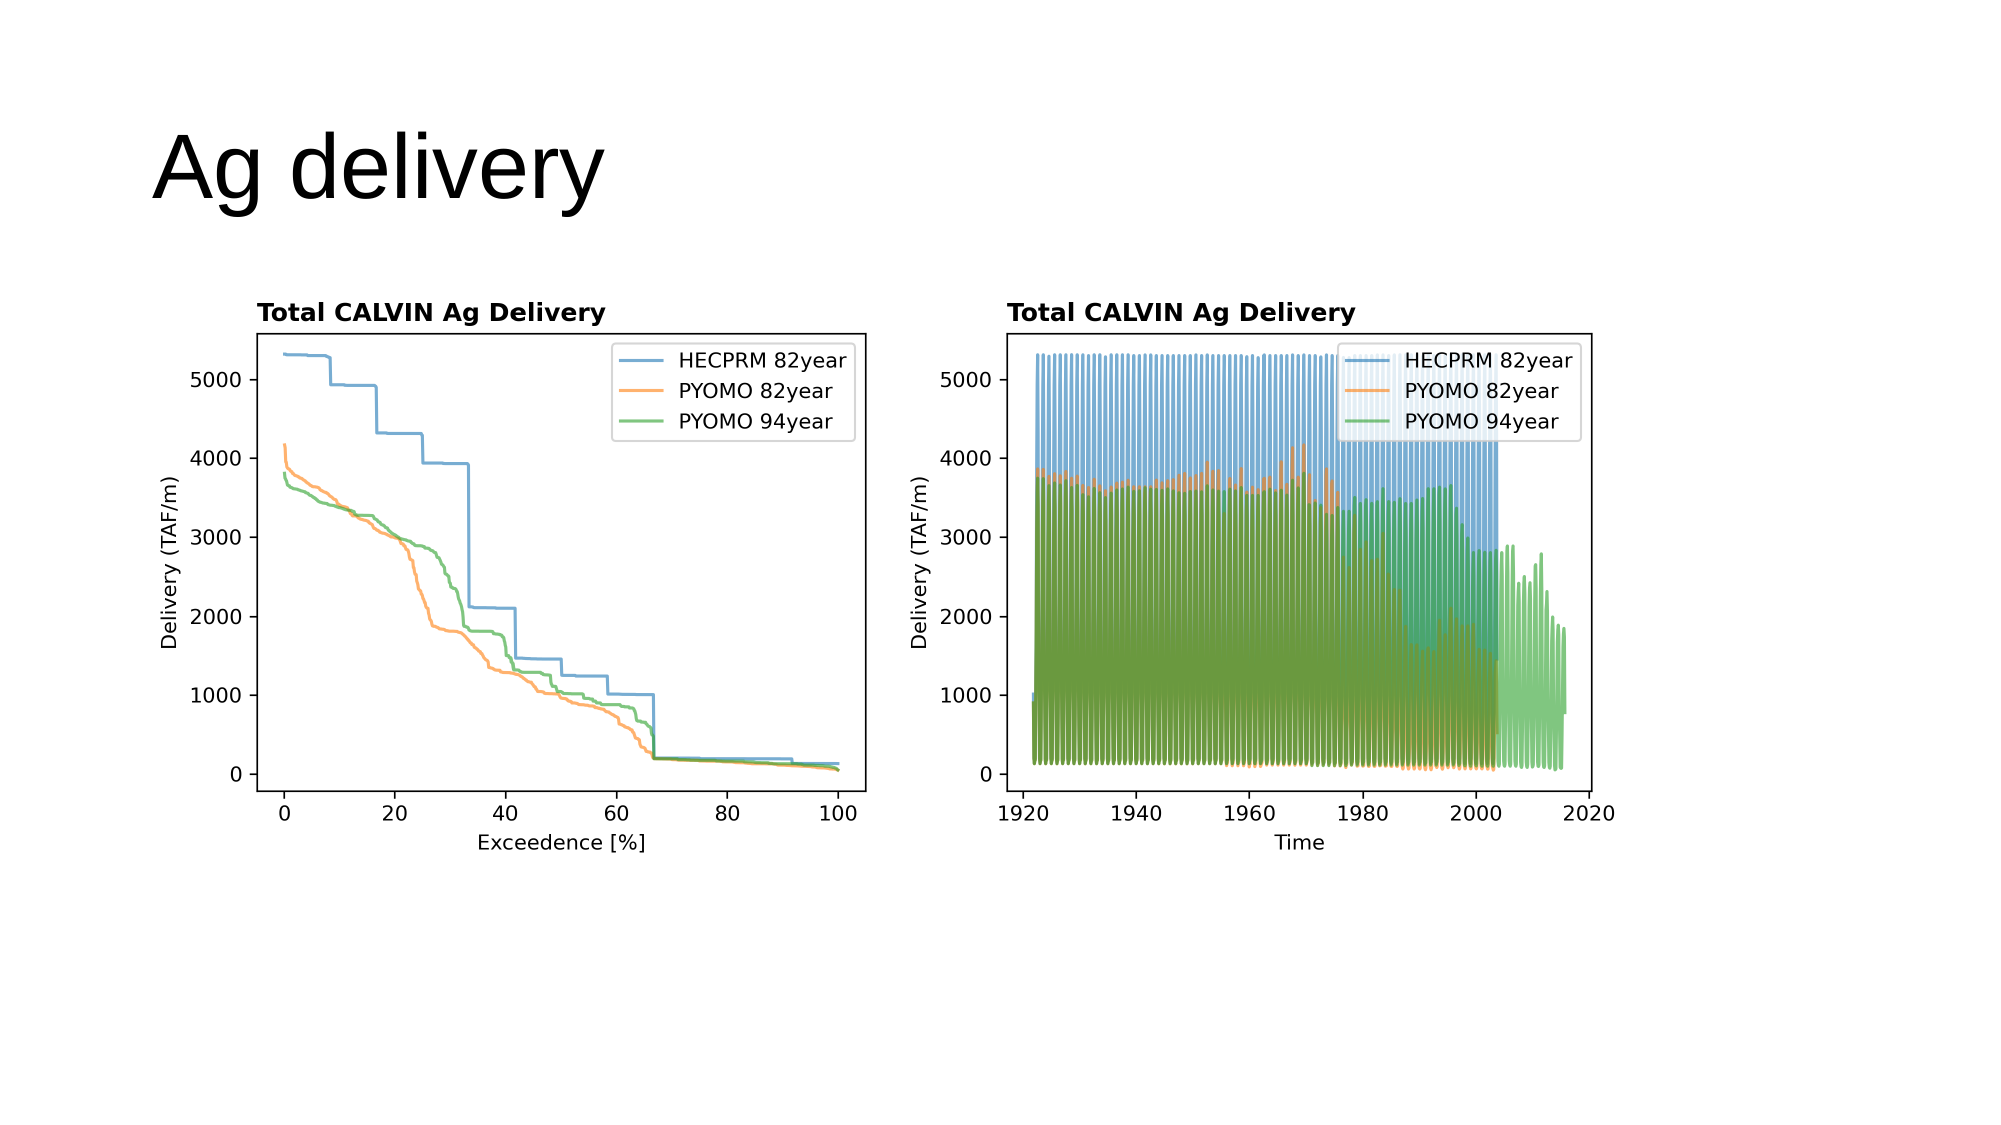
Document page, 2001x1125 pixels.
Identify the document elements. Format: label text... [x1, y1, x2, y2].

picture [137, 277, 1638, 878]
title Ag delivery [137, 59, 1863, 278]
